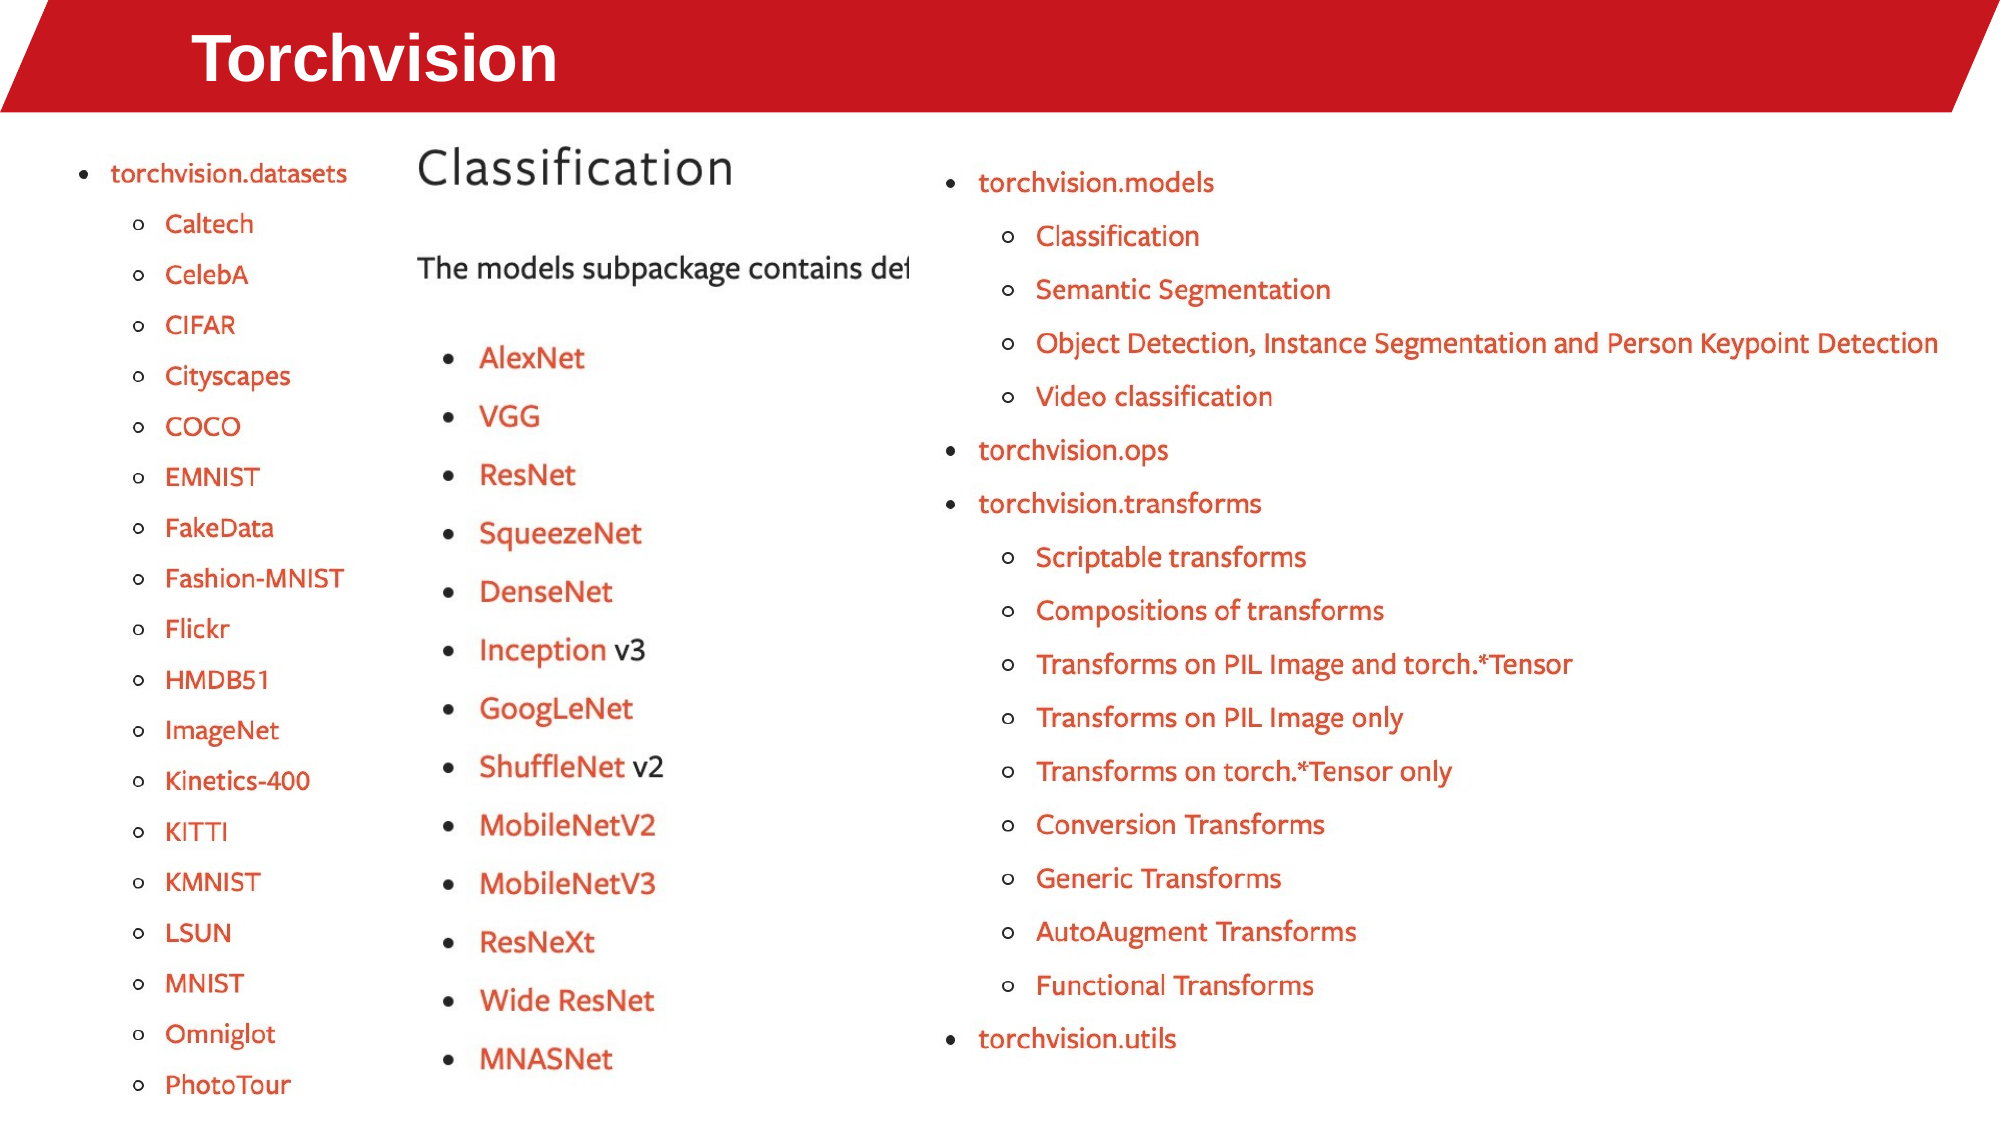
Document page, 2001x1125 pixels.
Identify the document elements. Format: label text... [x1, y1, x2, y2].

title Torchvision [189, 12, 1549, 203]
picture [77, 154, 360, 1096]
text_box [416, 143, 1951, 1086]
